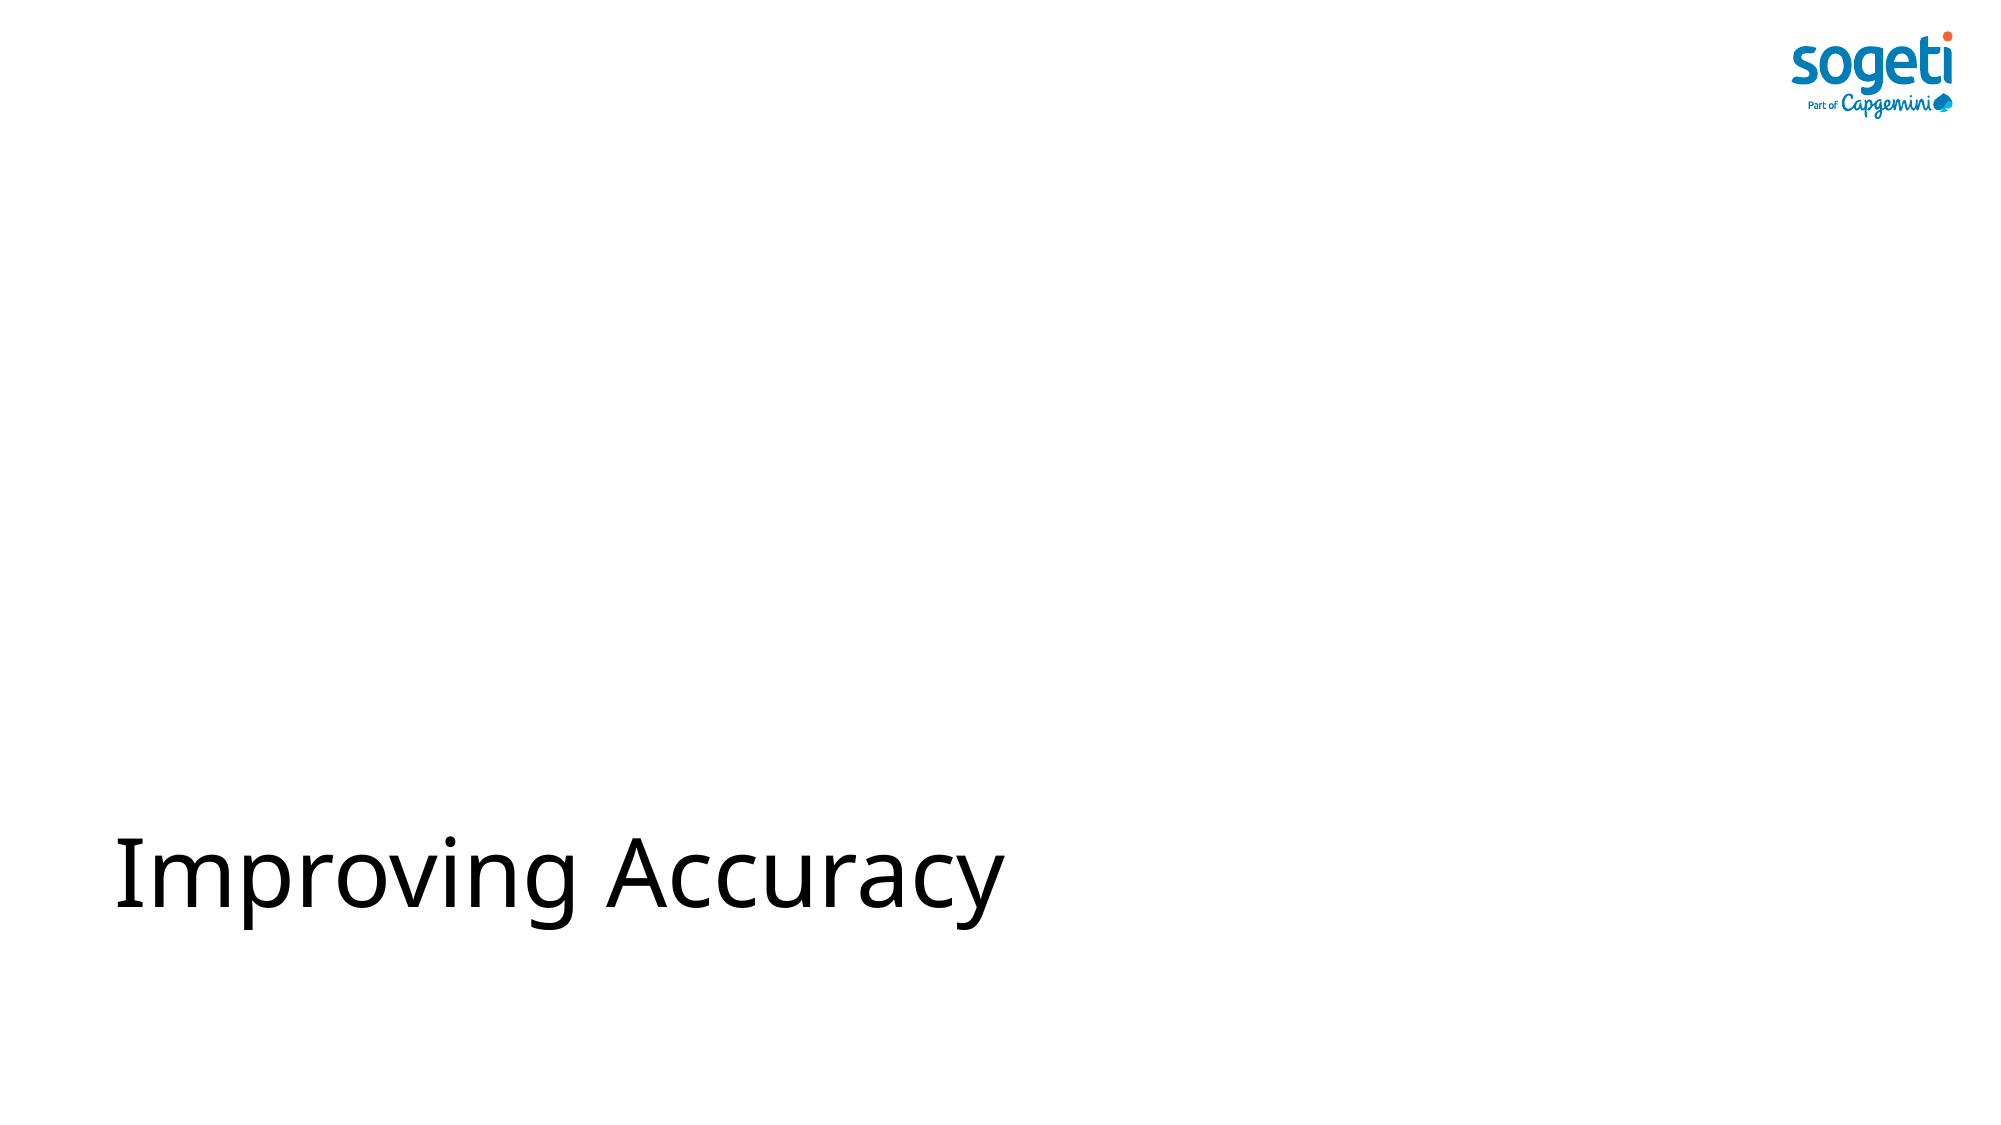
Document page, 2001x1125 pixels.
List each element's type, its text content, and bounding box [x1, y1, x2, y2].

title Improving Accuracy [99, 719, 1892, 936]
